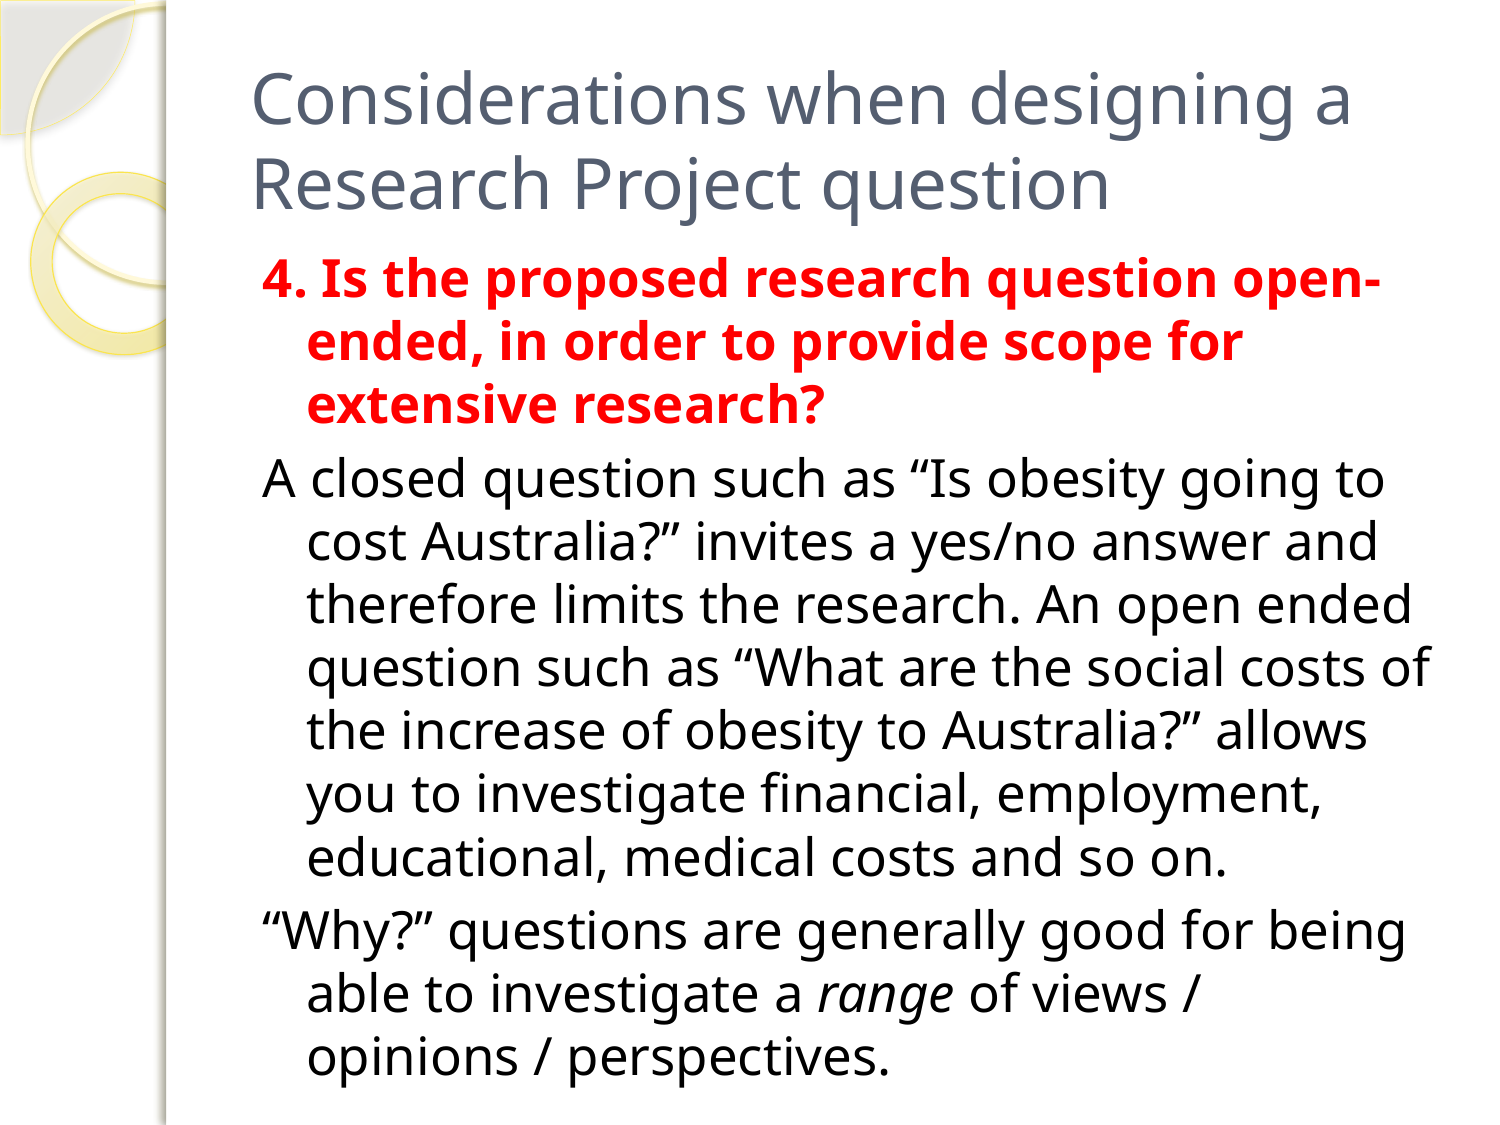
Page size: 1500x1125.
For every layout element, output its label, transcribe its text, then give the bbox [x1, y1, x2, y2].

title Considerations when designing a Research Project question [235, 45, 1466, 233]
list 4. Is the proposed research question open-ended, in order to provide scope for extensive research? A closed question such as “Is obesity going to cost Australia?” invites a yes/no answer and therefore limits the research. An open ended question such as “What are the social costs of the increase of obesity to Australia?” allows you to investigate financial, employment, educational, medical costs and so on. “Why?” questions are generally good for being able to investigate a range of views / opinions / perspectives. [235, 237, 1466, 1106]
